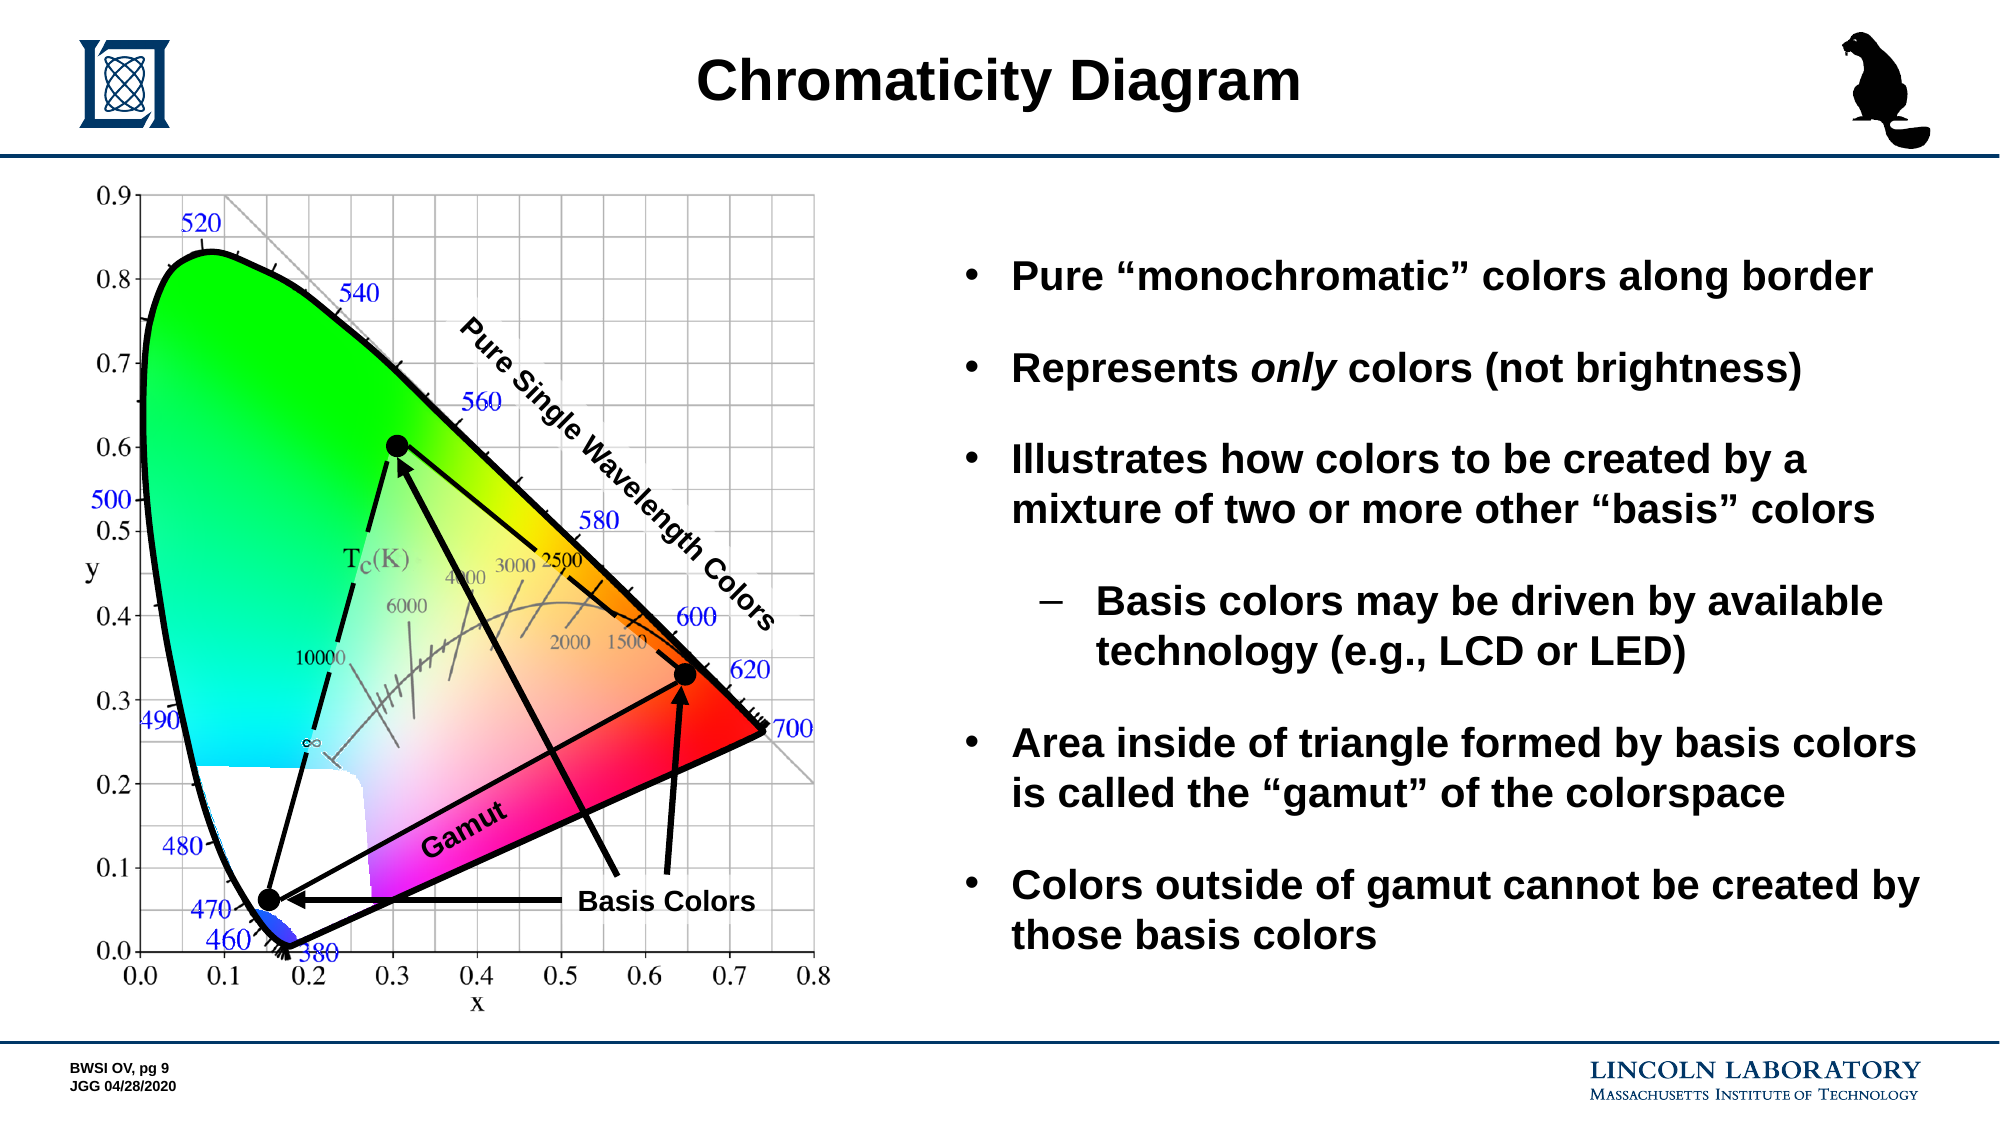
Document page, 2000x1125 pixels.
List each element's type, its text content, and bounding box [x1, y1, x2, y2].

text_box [367, 460, 388, 533]
picture [1830, 20, 1942, 156]
text_box Pure “monochromatic” colors along border Represents only colors (not brightness) Illustrates how colors to be created by a mixture of two or more other “basis” colors Basis colors may be driven by available technology (e.g., LCD or LED) Area inside of triangle formed by basis colors is called the “gamut” of the colorspace Colors outside of gamut cannot be created by those basis colors [949, 241, 1963, 965]
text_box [656, 650, 679, 669]
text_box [313, 671, 330, 680]
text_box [268, 752, 274, 889]
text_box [396, 456, 618, 680]
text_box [408, 445, 537, 552]
picture [73, 165, 838, 1026]
title Chromaticity Diagram [205, 16, 1794, 151]
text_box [279, 682, 678, 901]
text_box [567, 576, 617, 617]
picture [1588, 1061, 1921, 1100]
picture [79, 40, 170, 128]
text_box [336, 582, 354, 643]
